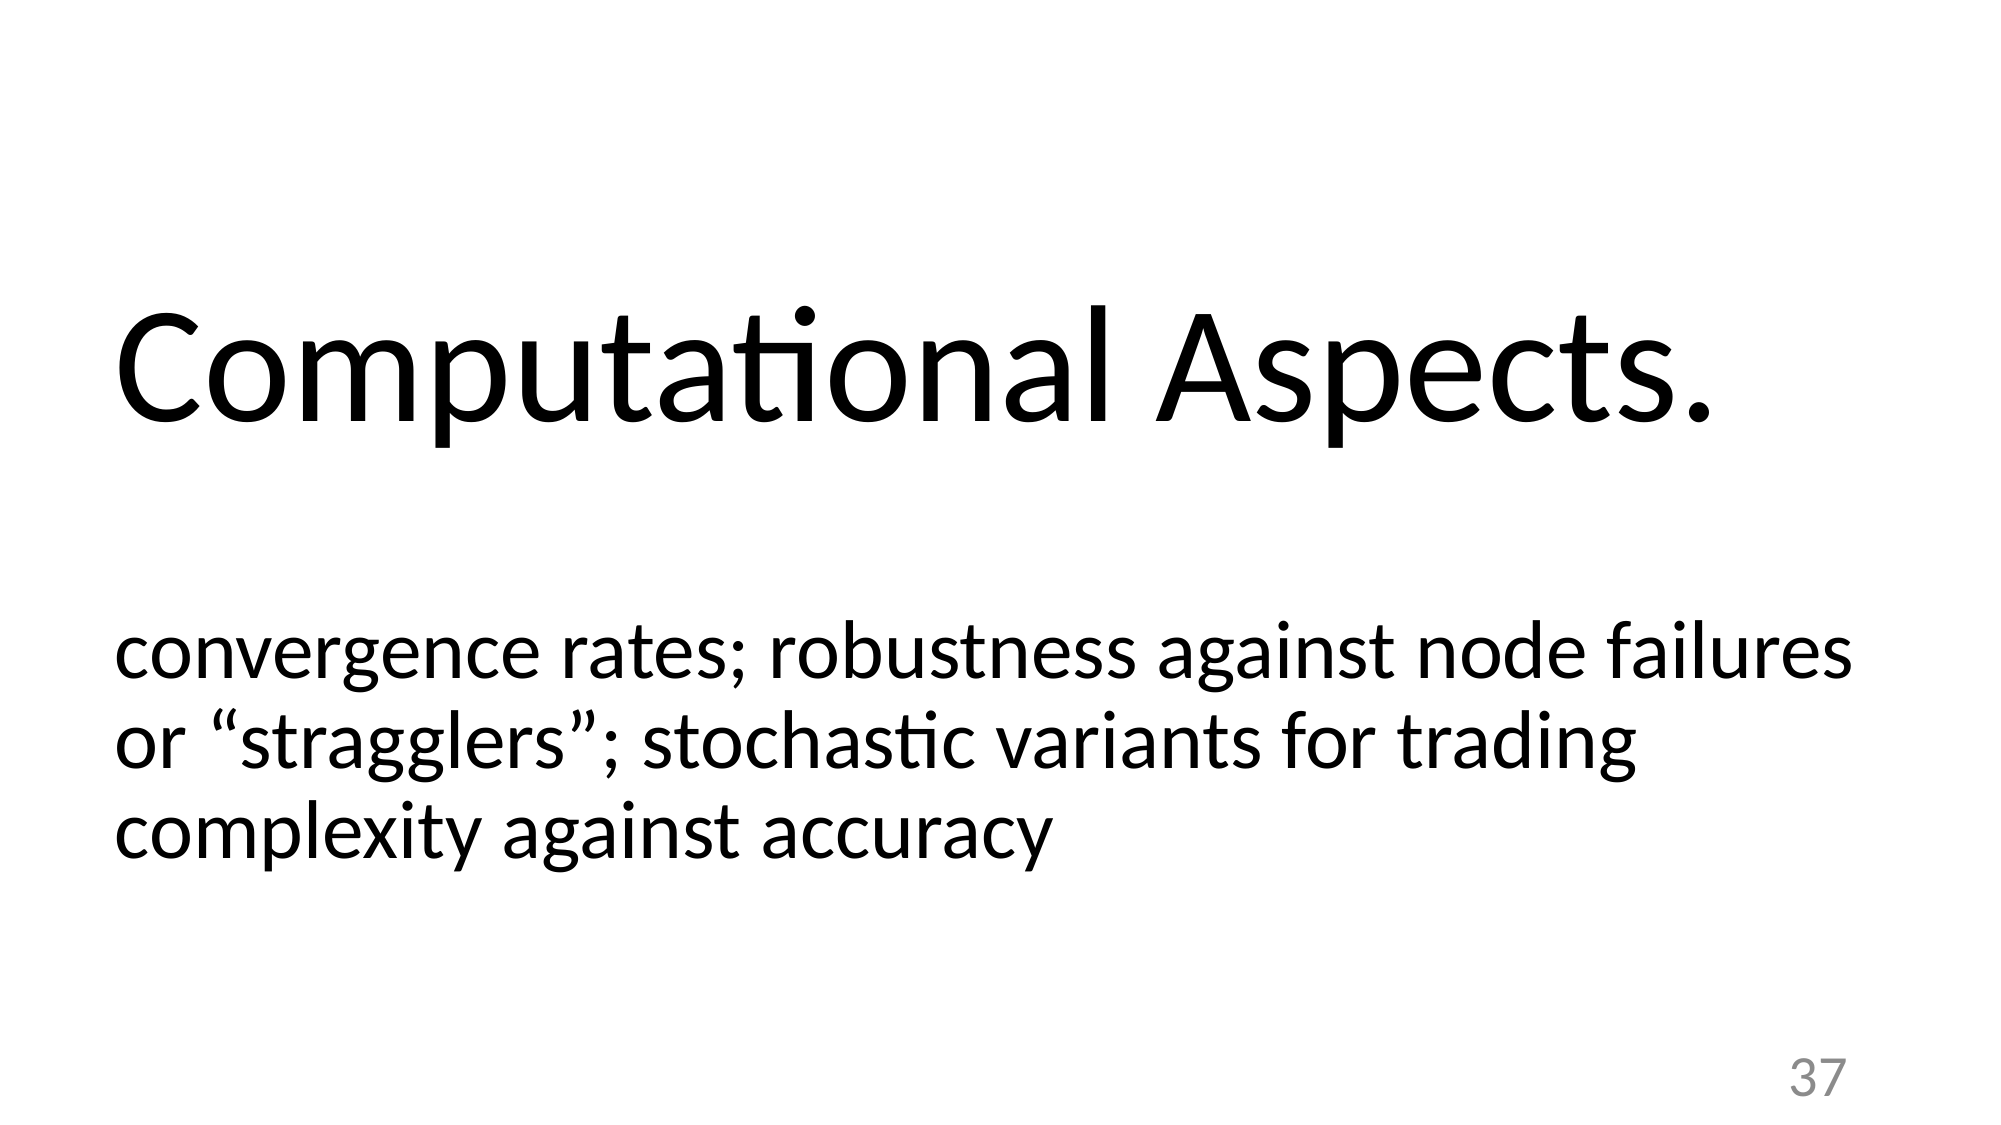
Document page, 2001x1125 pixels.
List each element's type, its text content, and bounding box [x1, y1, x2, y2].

list Computational Aspects. convergence rates; robustness against node failures or “stragglers”; stochastic variants for trading complexity against accuracy [99, 269, 1963, 1073]
slide_number 37 [1412, 1042, 1863, 1103]
